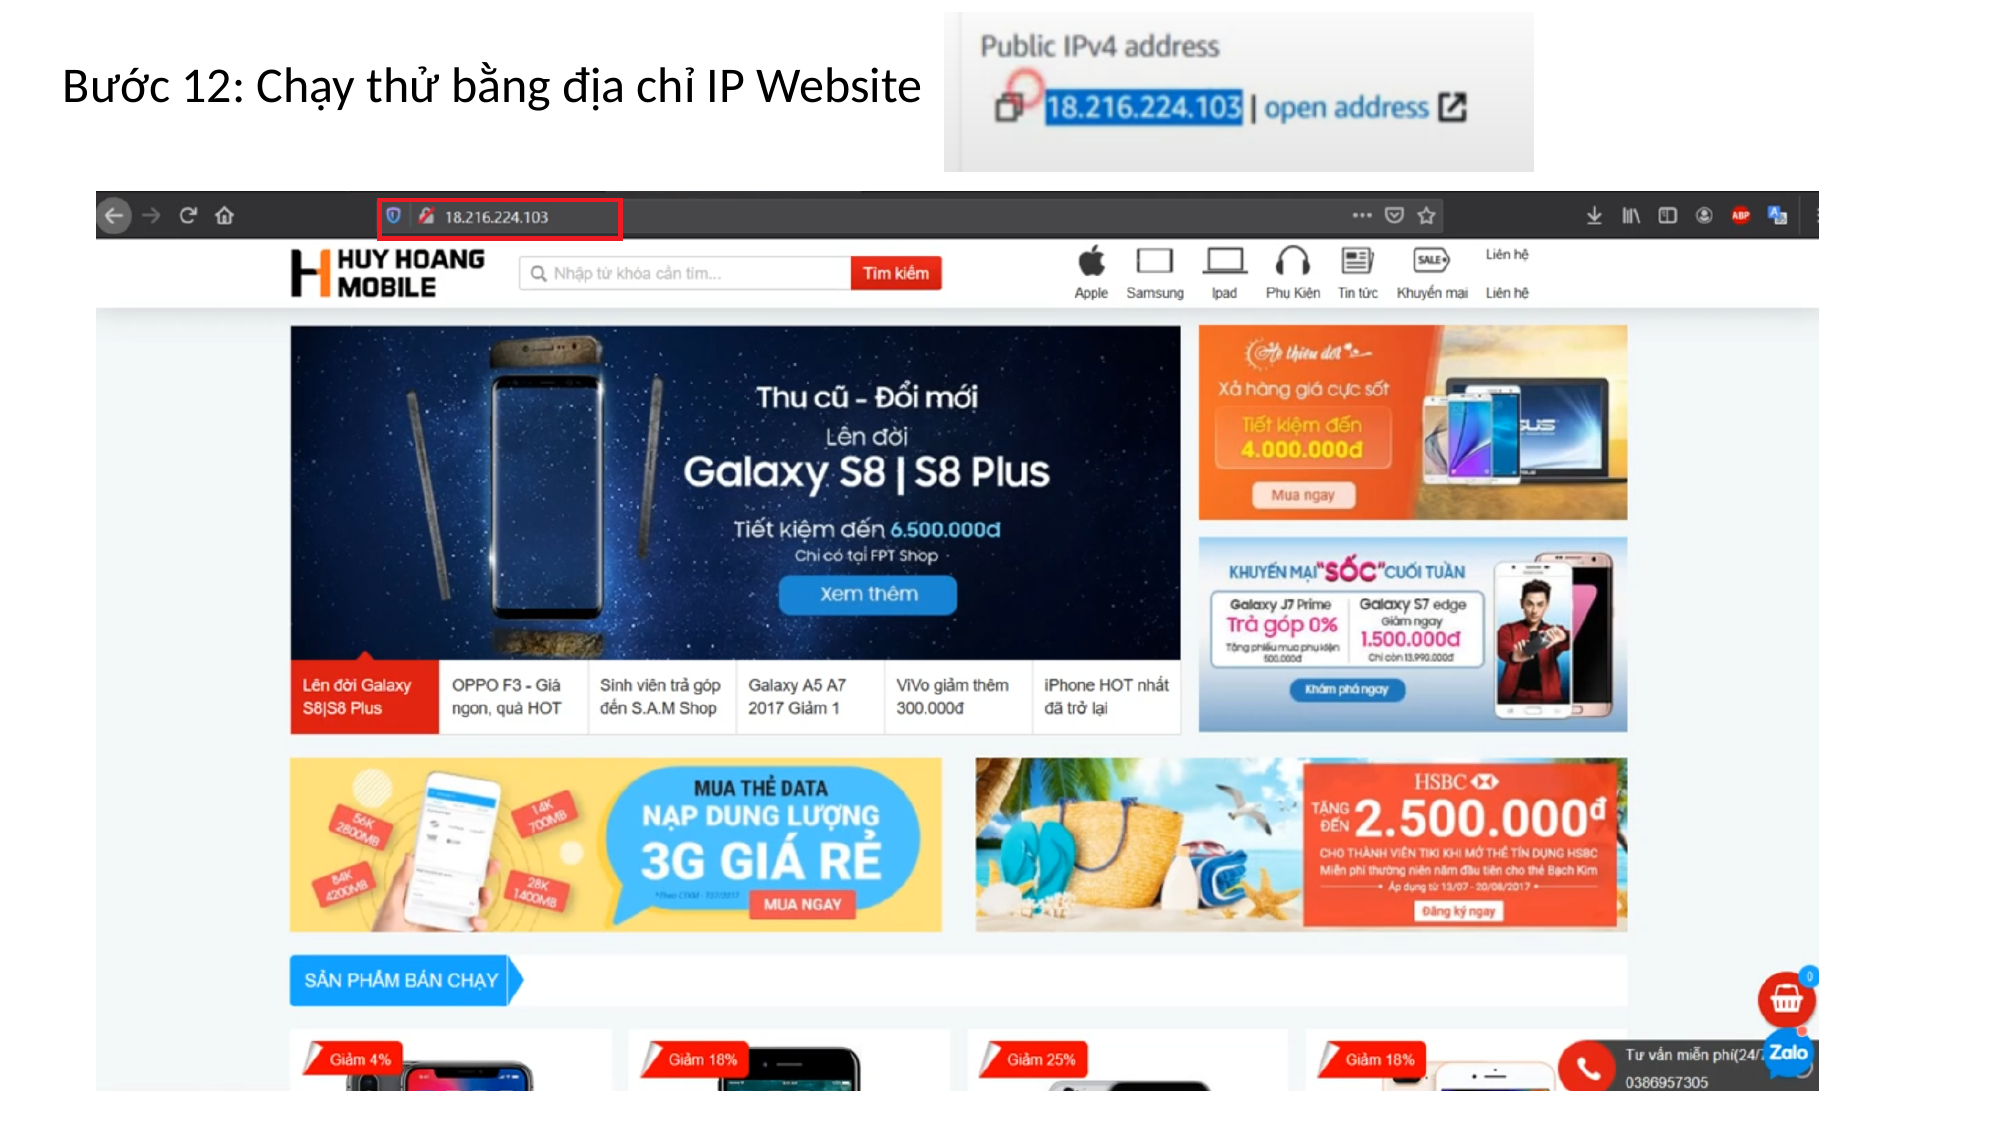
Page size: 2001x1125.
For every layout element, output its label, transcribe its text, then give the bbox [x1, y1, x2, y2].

text_box Bước 12: Chạy thử bằng địa chỉ IP Website [48, 51, 944, 152]
picture [944, 12, 1534, 172]
picture [96, 191, 1819, 1091]
